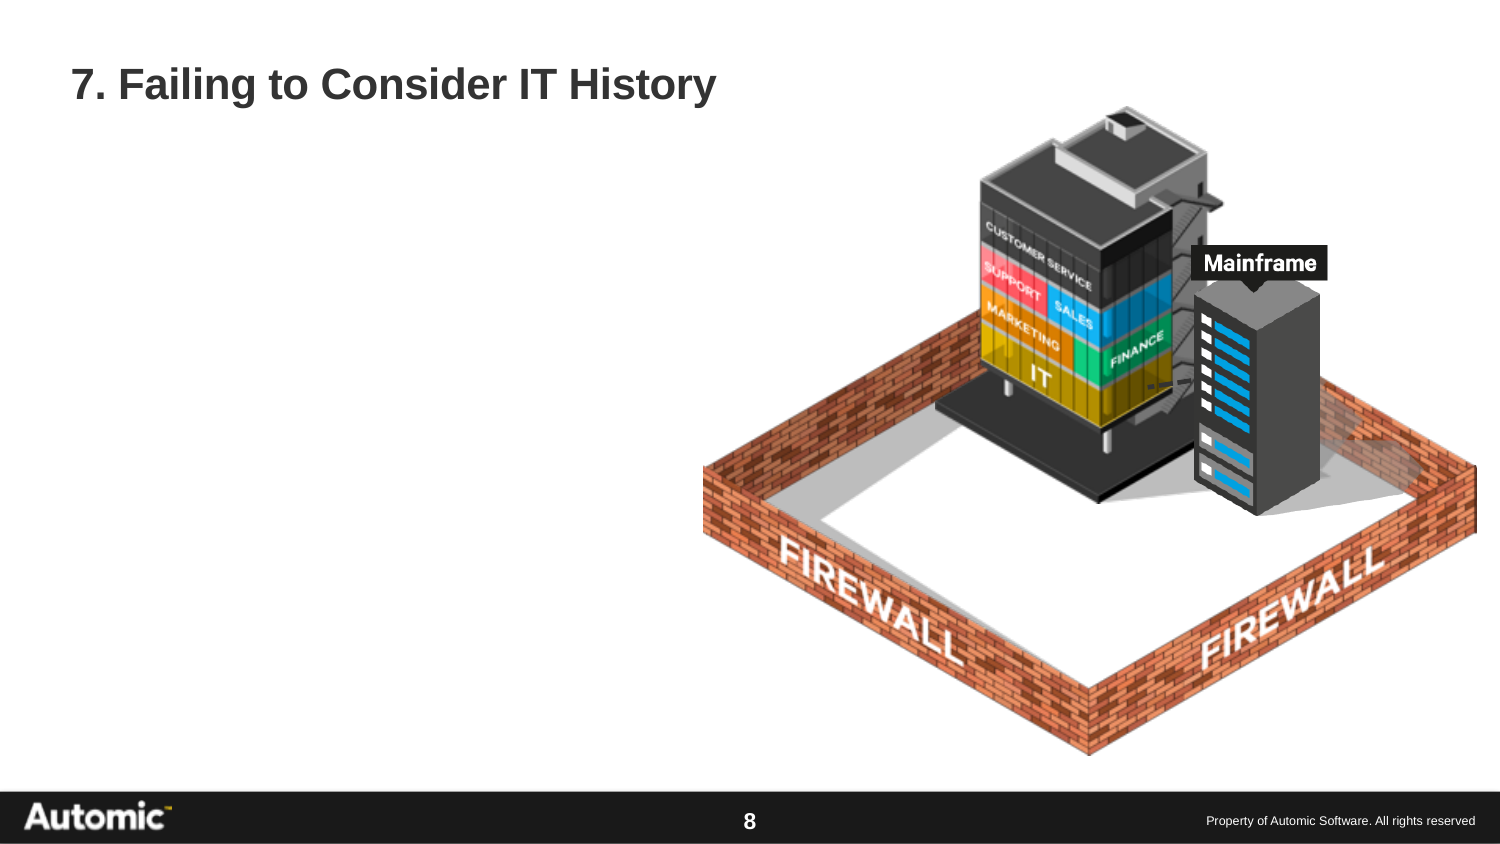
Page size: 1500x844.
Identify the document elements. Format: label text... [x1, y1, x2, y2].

picture [23, 800, 172, 835]
title 7. Failing to Consider IT History [70, 62, 1429, 111]
picture [703, 106, 1477, 756]
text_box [1147, 380, 1185, 388]
